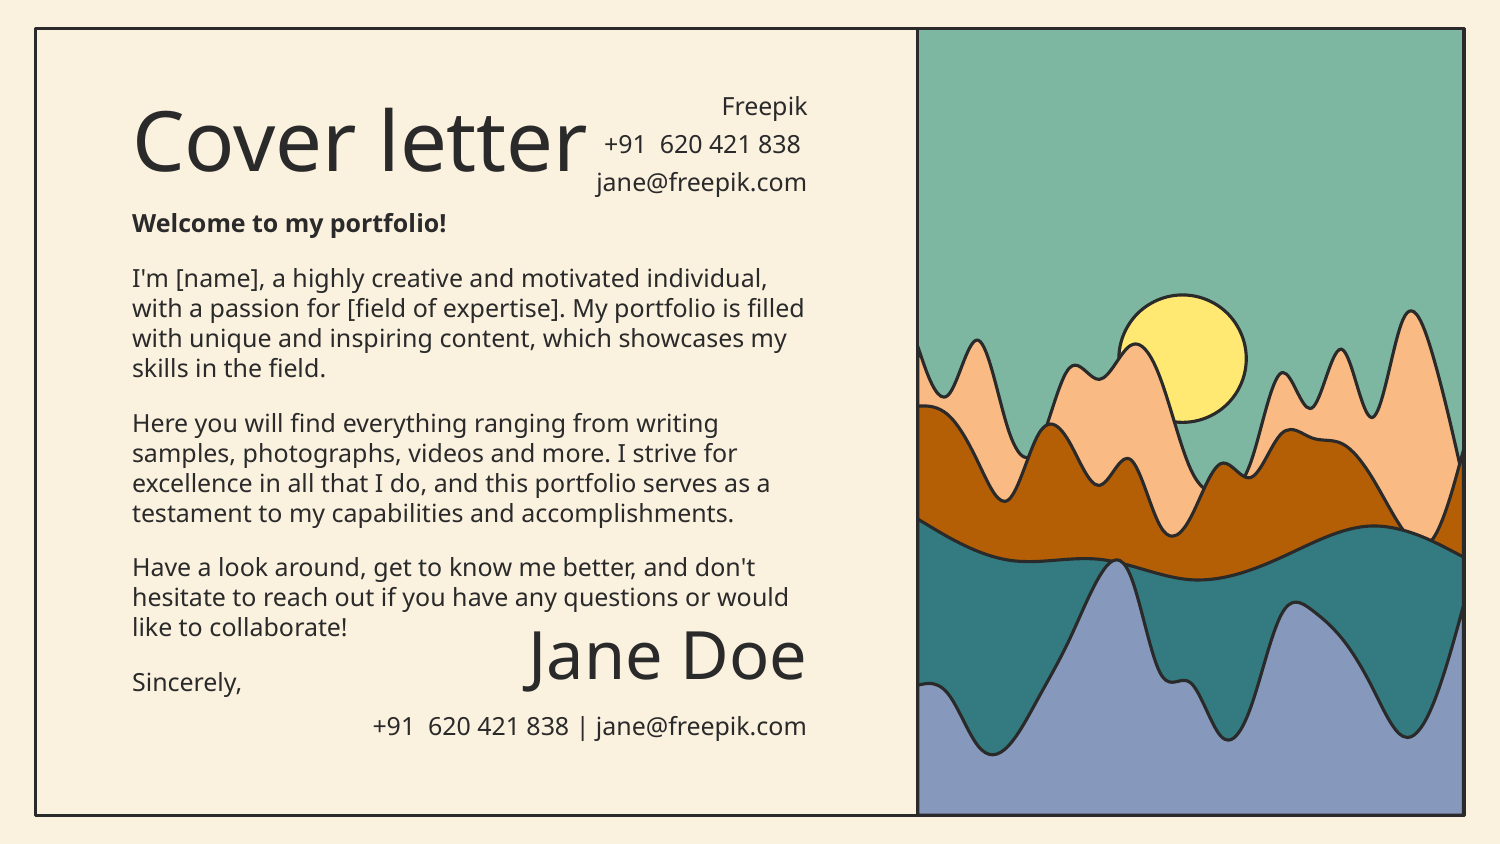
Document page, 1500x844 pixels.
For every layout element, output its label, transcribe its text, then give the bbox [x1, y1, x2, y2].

text_box Freepik [580, 88, 823, 122]
text_box [917, 559, 1464, 816]
text_box Jane Doe [337, 617, 823, 695]
text_box +91 620 421 838 [580, 126, 823, 160]
text_box jane@freepik.com [580, 164, 823, 199]
list Welcome to my portfolio! I'm [name], a highly creative and motivated individual, with a passion for [field of expertise]. My portfolio is filled with unique and inspiring content, which showcases my skills in the field. Here you will find everything ranging from writing samples, photographs, videos and more. I strive for excellence in all that I do, and this portfolio serves as a testament to my capabilities and accomplishments. Have a look around, get to know me better, and don't hesitate to reach out if you have any questions or would like to collaborate! Sincerely, [116, 192, 823, 670]
title Cover letter [116, 72, 716, 167]
text_box [1431, 450, 1464, 556]
text_box [1124, 525, 1464, 739]
text_box [1046, 343, 1204, 536]
text_box [917, 340, 1028, 501]
text_box [917, 519, 1111, 754]
text_box [917, 405, 1404, 579]
text_box [1244, 310, 1460, 540]
text_box [917, 28, 1464, 487]
text_box [1118, 294, 1247, 423]
text_box +91 620 421 838 | jane@freepik.com [337, 695, 823, 756]
